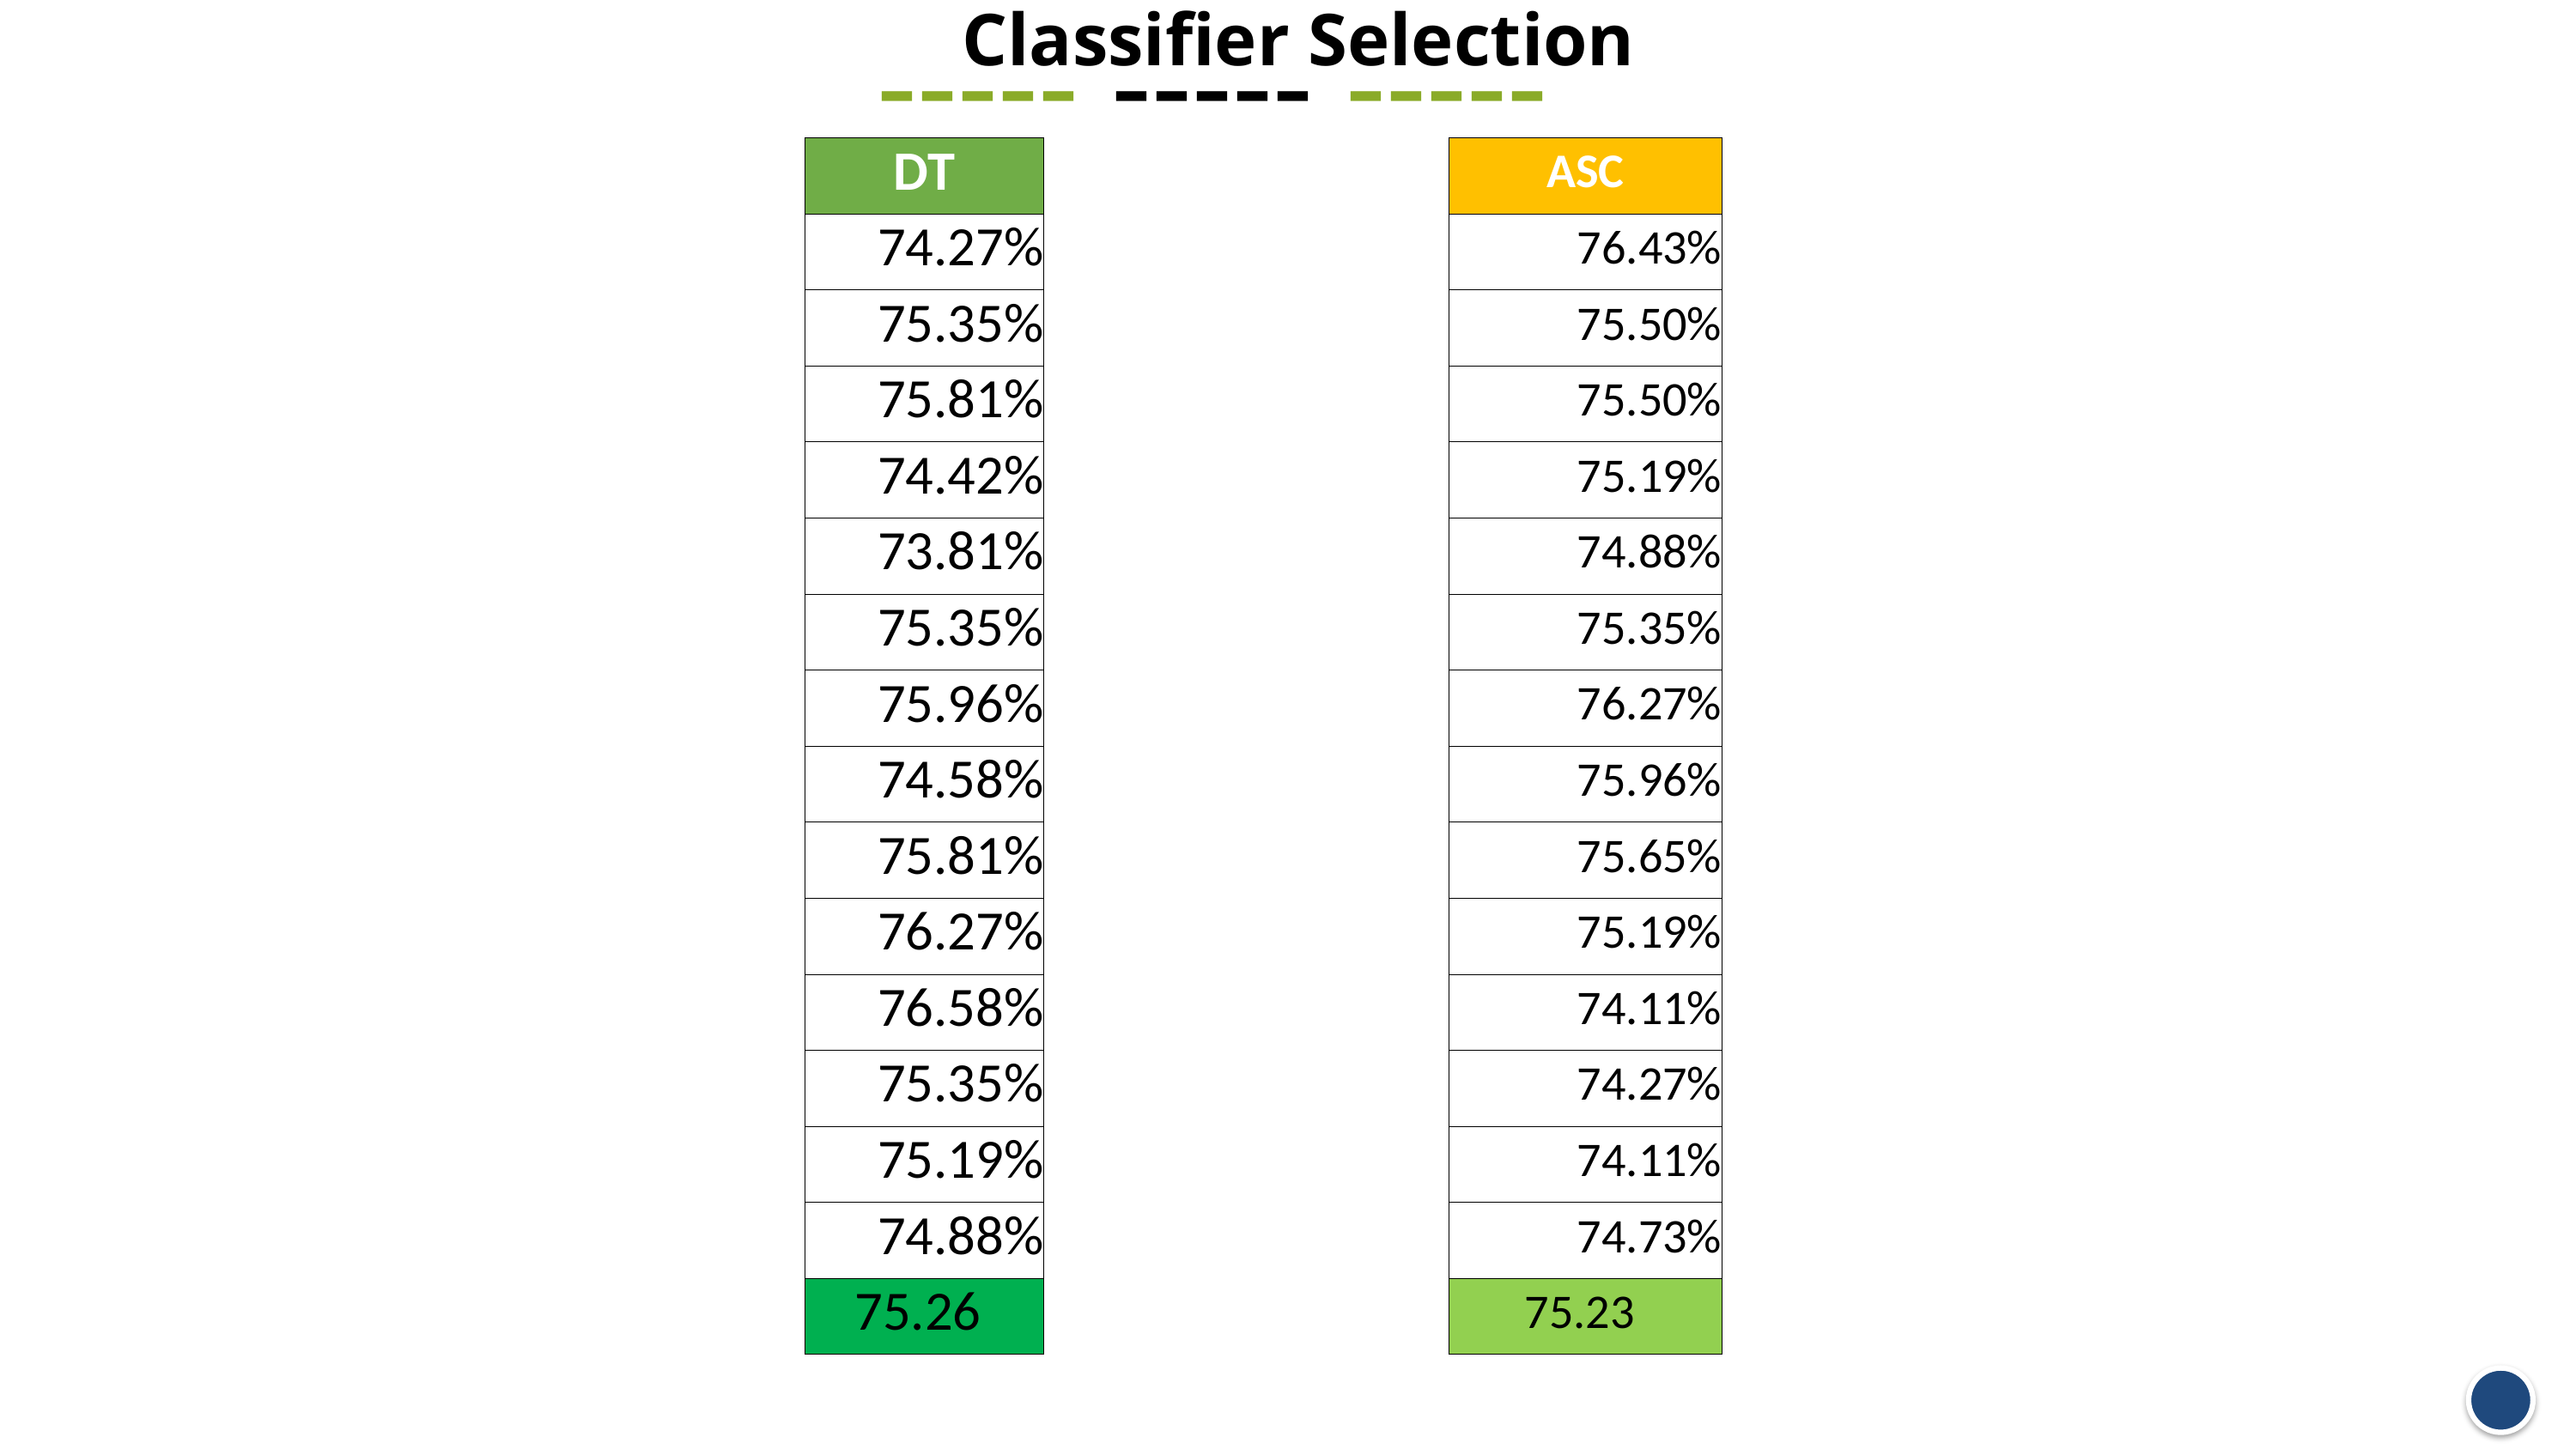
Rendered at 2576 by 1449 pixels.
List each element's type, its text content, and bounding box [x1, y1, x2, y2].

table_cell 75.35% [805, 1051, 1043, 1126]
table_cell 74.88% [1449, 518, 1722, 594]
table_cell 74.73% [1449, 1203, 1722, 1278]
text_box [2477, 1365, 2524, 1374]
table_cell 75.35% [1449, 595, 1722, 670]
table_cell 75.19% [805, 1127, 1043, 1202]
table_cell 74.11% [1449, 1127, 1722, 1202]
text_box [2465, 1381, 2471, 1419]
table_cell 74.42% [805, 442, 1043, 518]
table_cell 74.27% [1449, 1051, 1722, 1126]
table_cell 75.19% [1449, 442, 1722, 518]
text_box ----- ----- ----- [877, 4, 2218, 155]
text_box Classifier Selection [783, 0, 1814, 87]
table_cell 75.35% [805, 290, 1043, 366]
table_header ASC [1449, 138, 1722, 214]
table_cell 74.27% [805, 215, 1043, 289]
table_cell 74.11% [1449, 975, 1722, 1050]
table_cell 75.50% [1449, 290, 1722, 366]
table_cell 76.43% [1449, 215, 1722, 289]
table_header DT [805, 138, 1043, 214]
table_cell 75.96% [1449, 747, 1722, 822]
table_cell 75.23 [1449, 1279, 1722, 1354]
text_box [2526, 1376, 2537, 1424]
table_cell 76.58% [805, 975, 1043, 1050]
table_cell 73.81% [805, 518, 1043, 594]
table_cell 76.27% [805, 899, 1043, 974]
table_cell 75.81% [805, 822, 1043, 898]
table_cell 75.65% [1449, 822, 1722, 898]
table_cell 76.27% [1449, 670, 1722, 746]
table_cell 75.26 [805, 1279, 1043, 1354]
table_cell 75.81% [805, 367, 1043, 441]
table_cell 74.58% [805, 747, 1043, 822]
table_cell 75.50% [1449, 367, 1722, 441]
table_cell 75.96% [805, 670, 1043, 746]
table_cell 74.88% [805, 1203, 1043, 1278]
slide_number [2471, 1374, 2526, 1427]
table_cell 75.19% [1449, 899, 1722, 974]
table_cell 75.35% [805, 595, 1043, 670]
text_box [2478, 1427, 2524, 1435]
